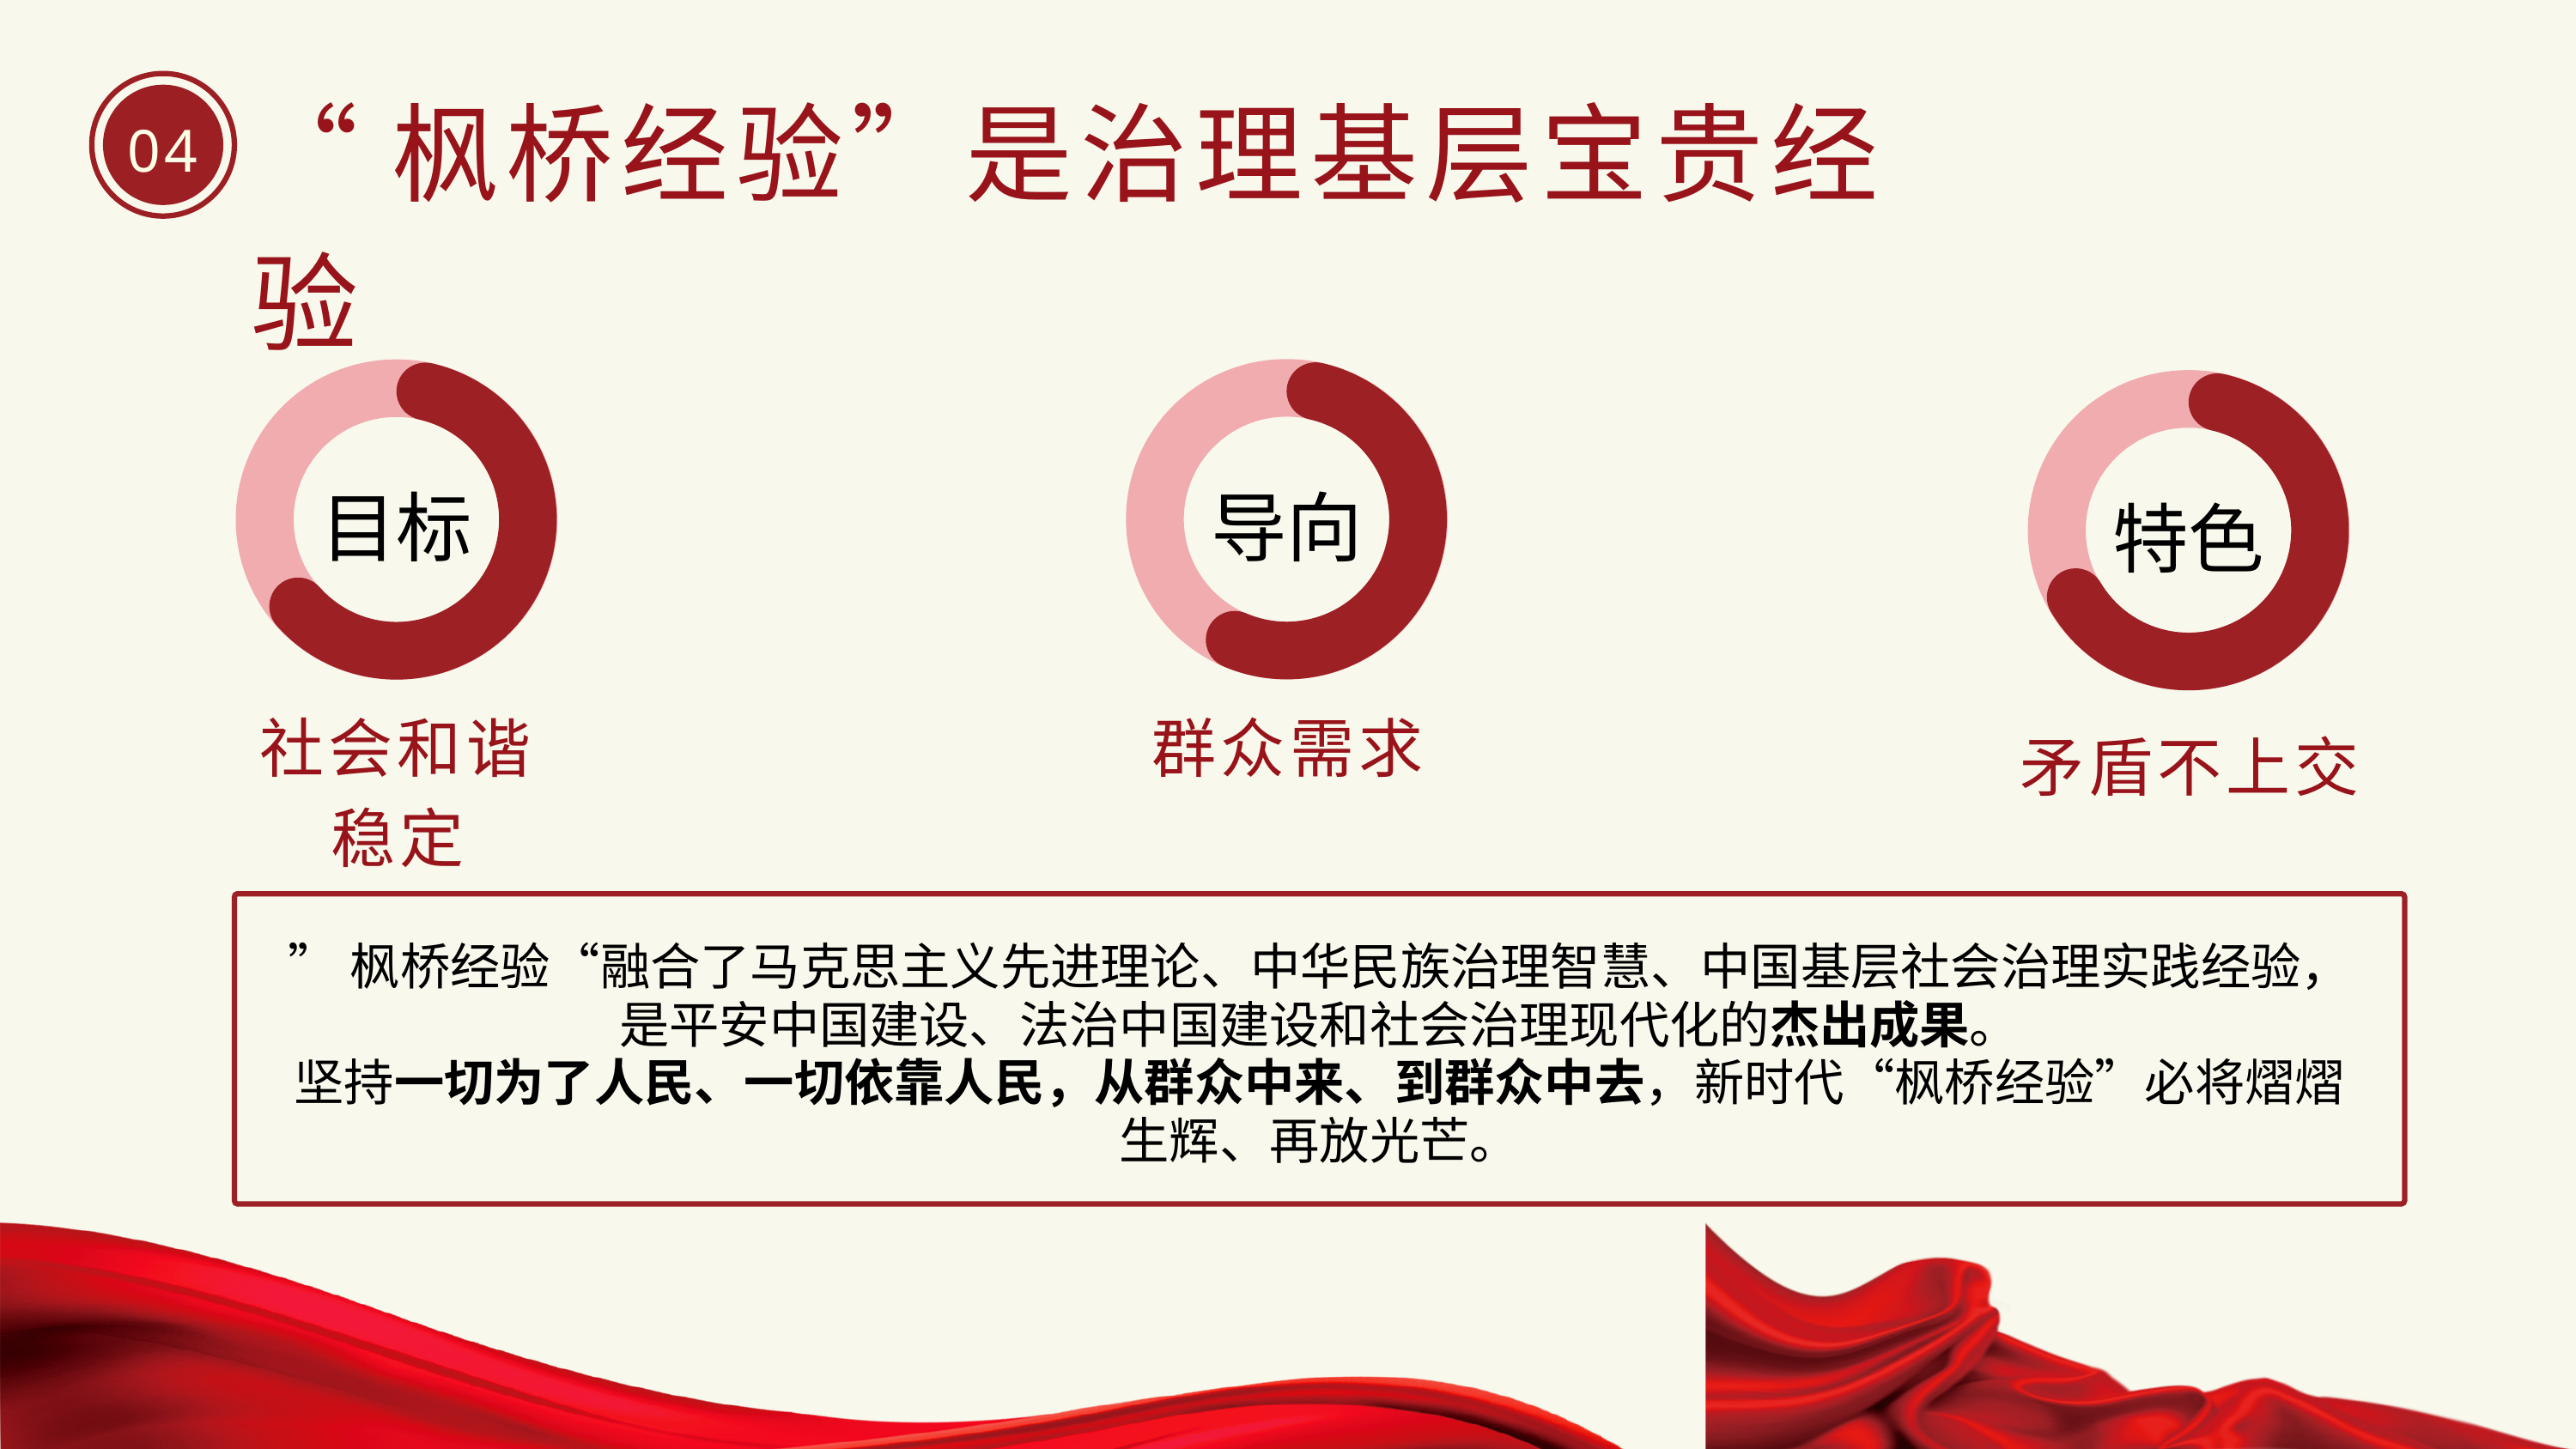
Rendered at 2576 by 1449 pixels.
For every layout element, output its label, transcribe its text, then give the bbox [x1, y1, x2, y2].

text_box “枫桥经验”是治理基层宝贵经验 [251, 64, 1993, 365]
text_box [236, 359, 557, 680]
text_box 社会和谐稳定 [236, 694, 559, 876]
text_box [1706, 1222, 2576, 1449]
text_box 群众需求 [1127, 694, 1449, 785]
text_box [1126, 359, 1448, 680]
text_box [102, 84, 224, 206]
text_box 矛盾不上交 [1992, 713, 2387, 804]
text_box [2028, 369, 2349, 691]
text_box [0, 1222, 1706, 1449]
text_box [91, 73, 235, 216]
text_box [234, 893, 2405, 1204]
